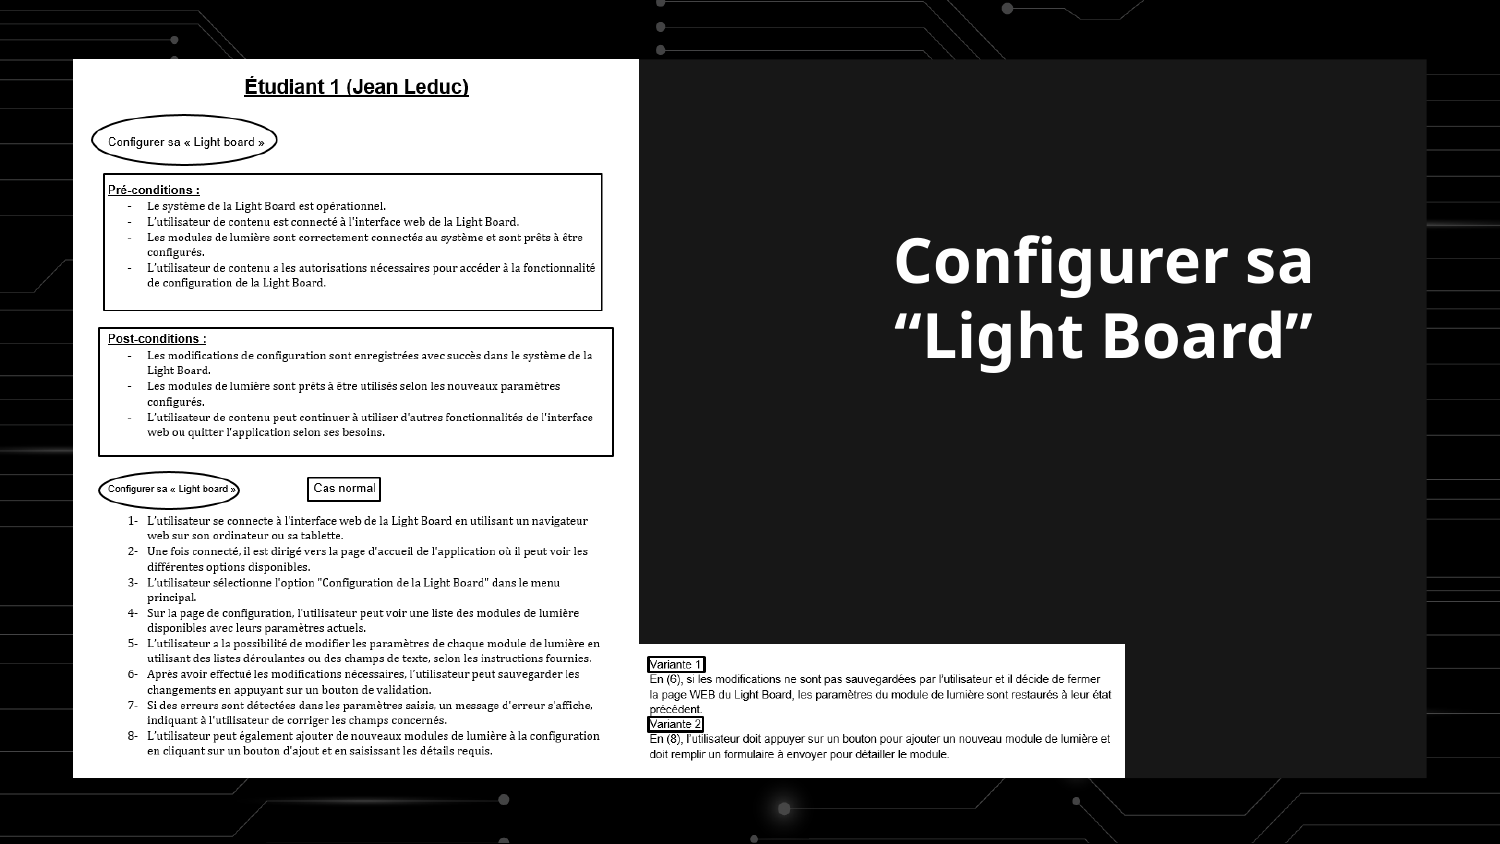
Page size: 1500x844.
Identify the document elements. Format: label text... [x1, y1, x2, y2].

title Configurer sa “Light Board” [849, 206, 1360, 301]
picture [0, 0, 1500, 843]
